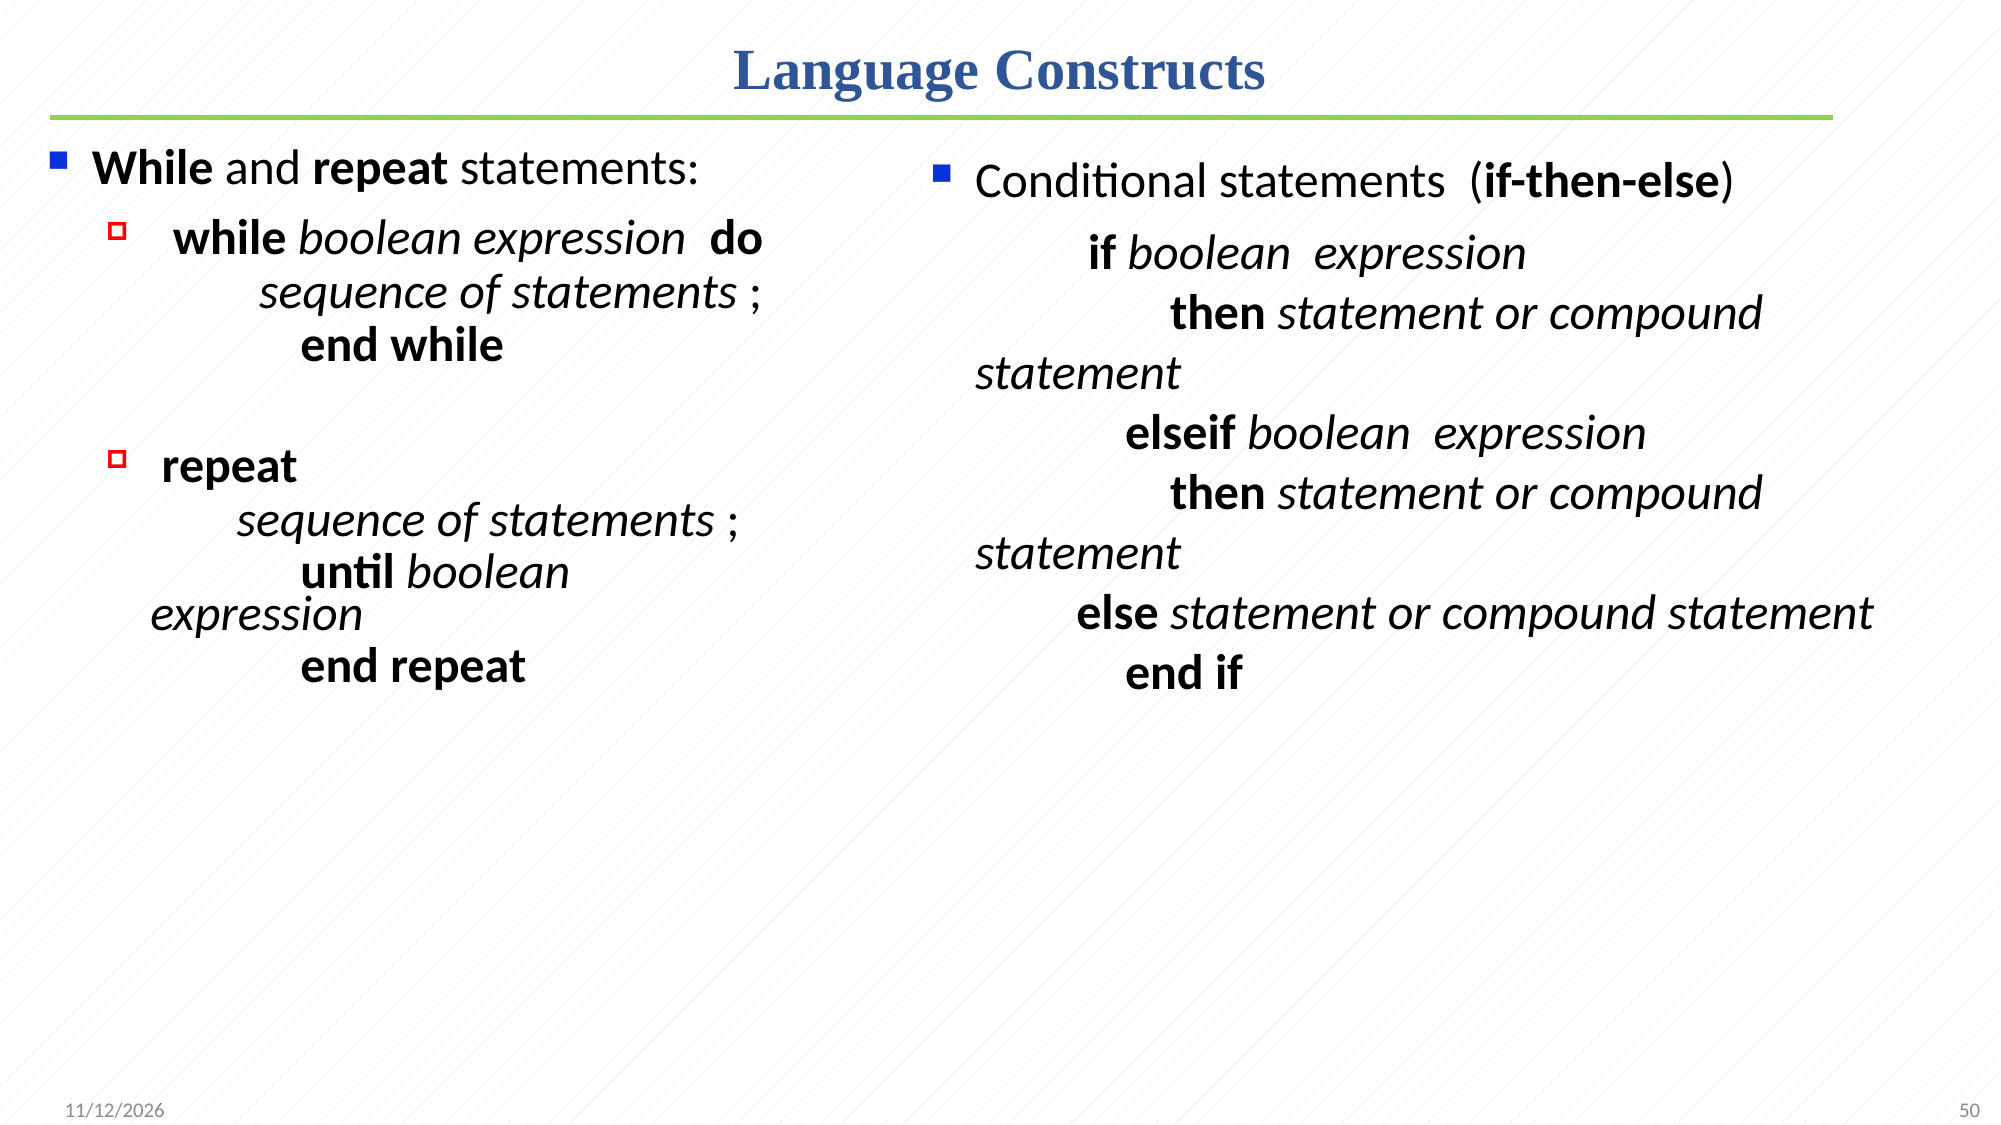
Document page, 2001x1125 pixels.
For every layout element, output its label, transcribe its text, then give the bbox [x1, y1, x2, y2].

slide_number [49, 1079, 500, 1125]
title Language Constructs [50, 13, 1949, 129]
slide_number 50 [1545, 1079, 1996, 1125]
text_box Conditional statements (if-then-else) if boolean expression then statement or compound statement elseif boolean expression then statement or compound statement else statement or compound statement end if [915, 140, 1968, 945]
list While and repeat statements: while boolean expression do sequence of statements ; end while repeat sequence of statements ; until boolean expression end repeat [32, 126, 795, 1081]
